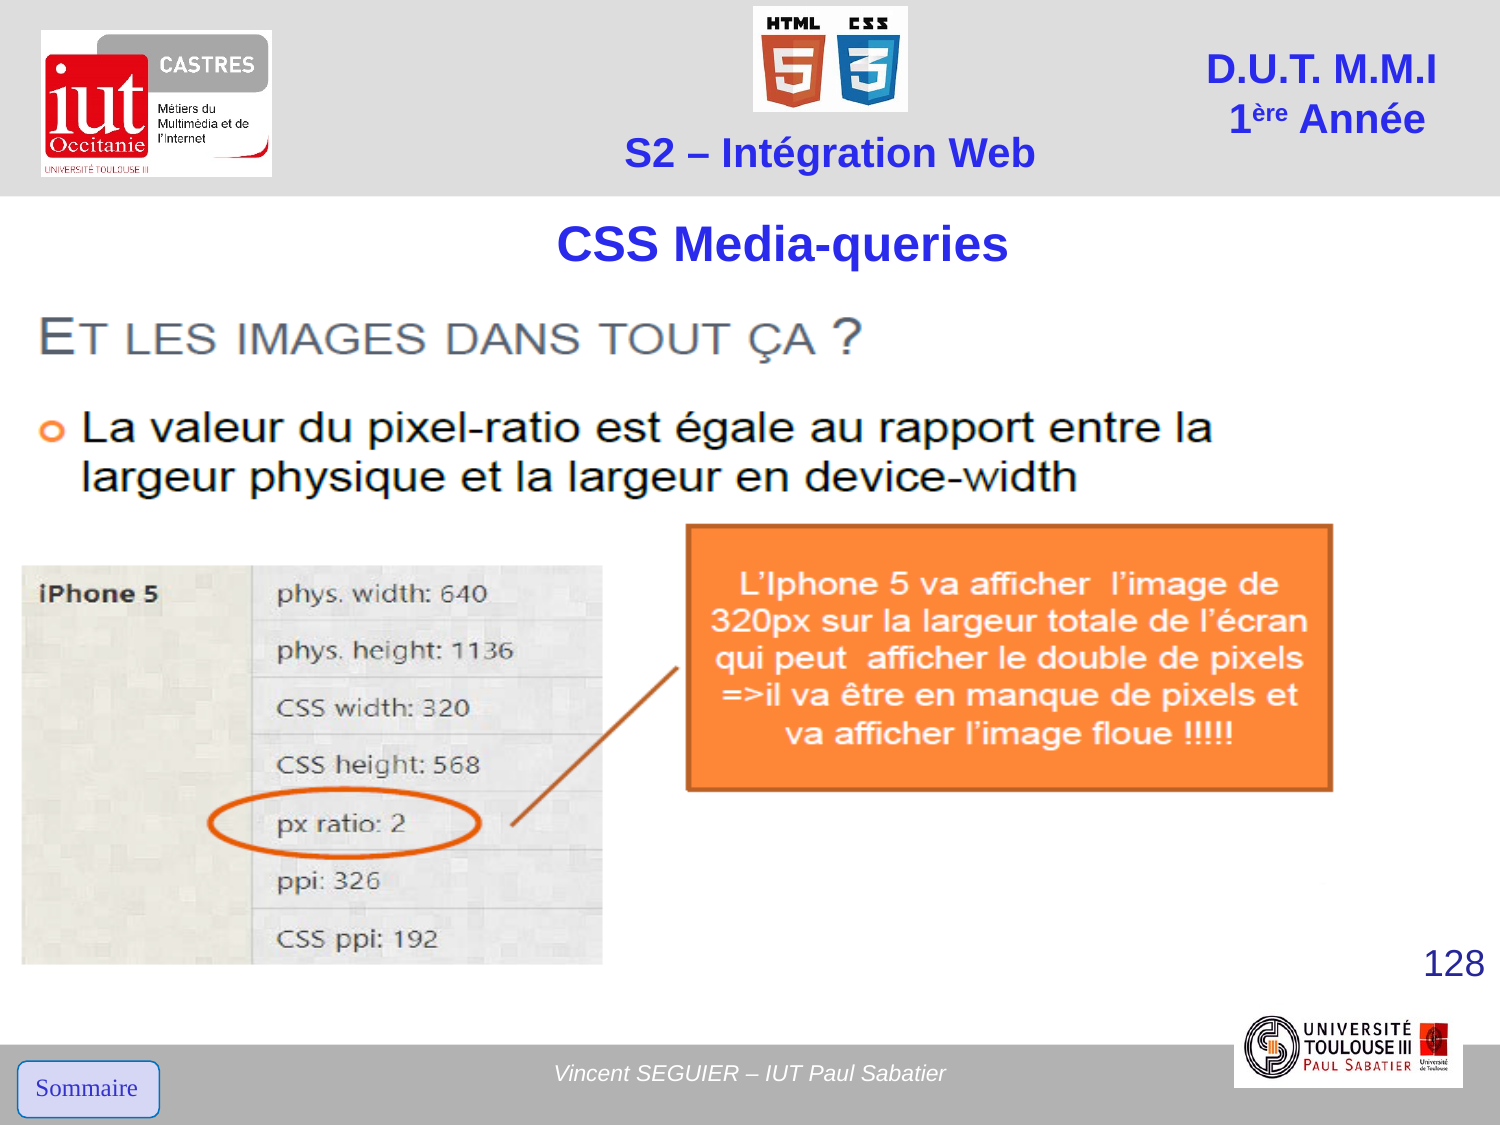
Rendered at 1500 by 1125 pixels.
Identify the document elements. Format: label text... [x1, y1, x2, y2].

picture [41, 30, 272, 177]
text_box Vincent SEGUIER – IUT Paul Sabatier [512, 1042, 988, 1103]
text_box CSS Media-queries [541, 204, 1025, 279]
text_box 128 [1316, 884, 1500, 1039]
picture [1234, 1003, 1463, 1088]
picture [0, 279, 1365, 988]
picture [753, 6, 908, 112]
